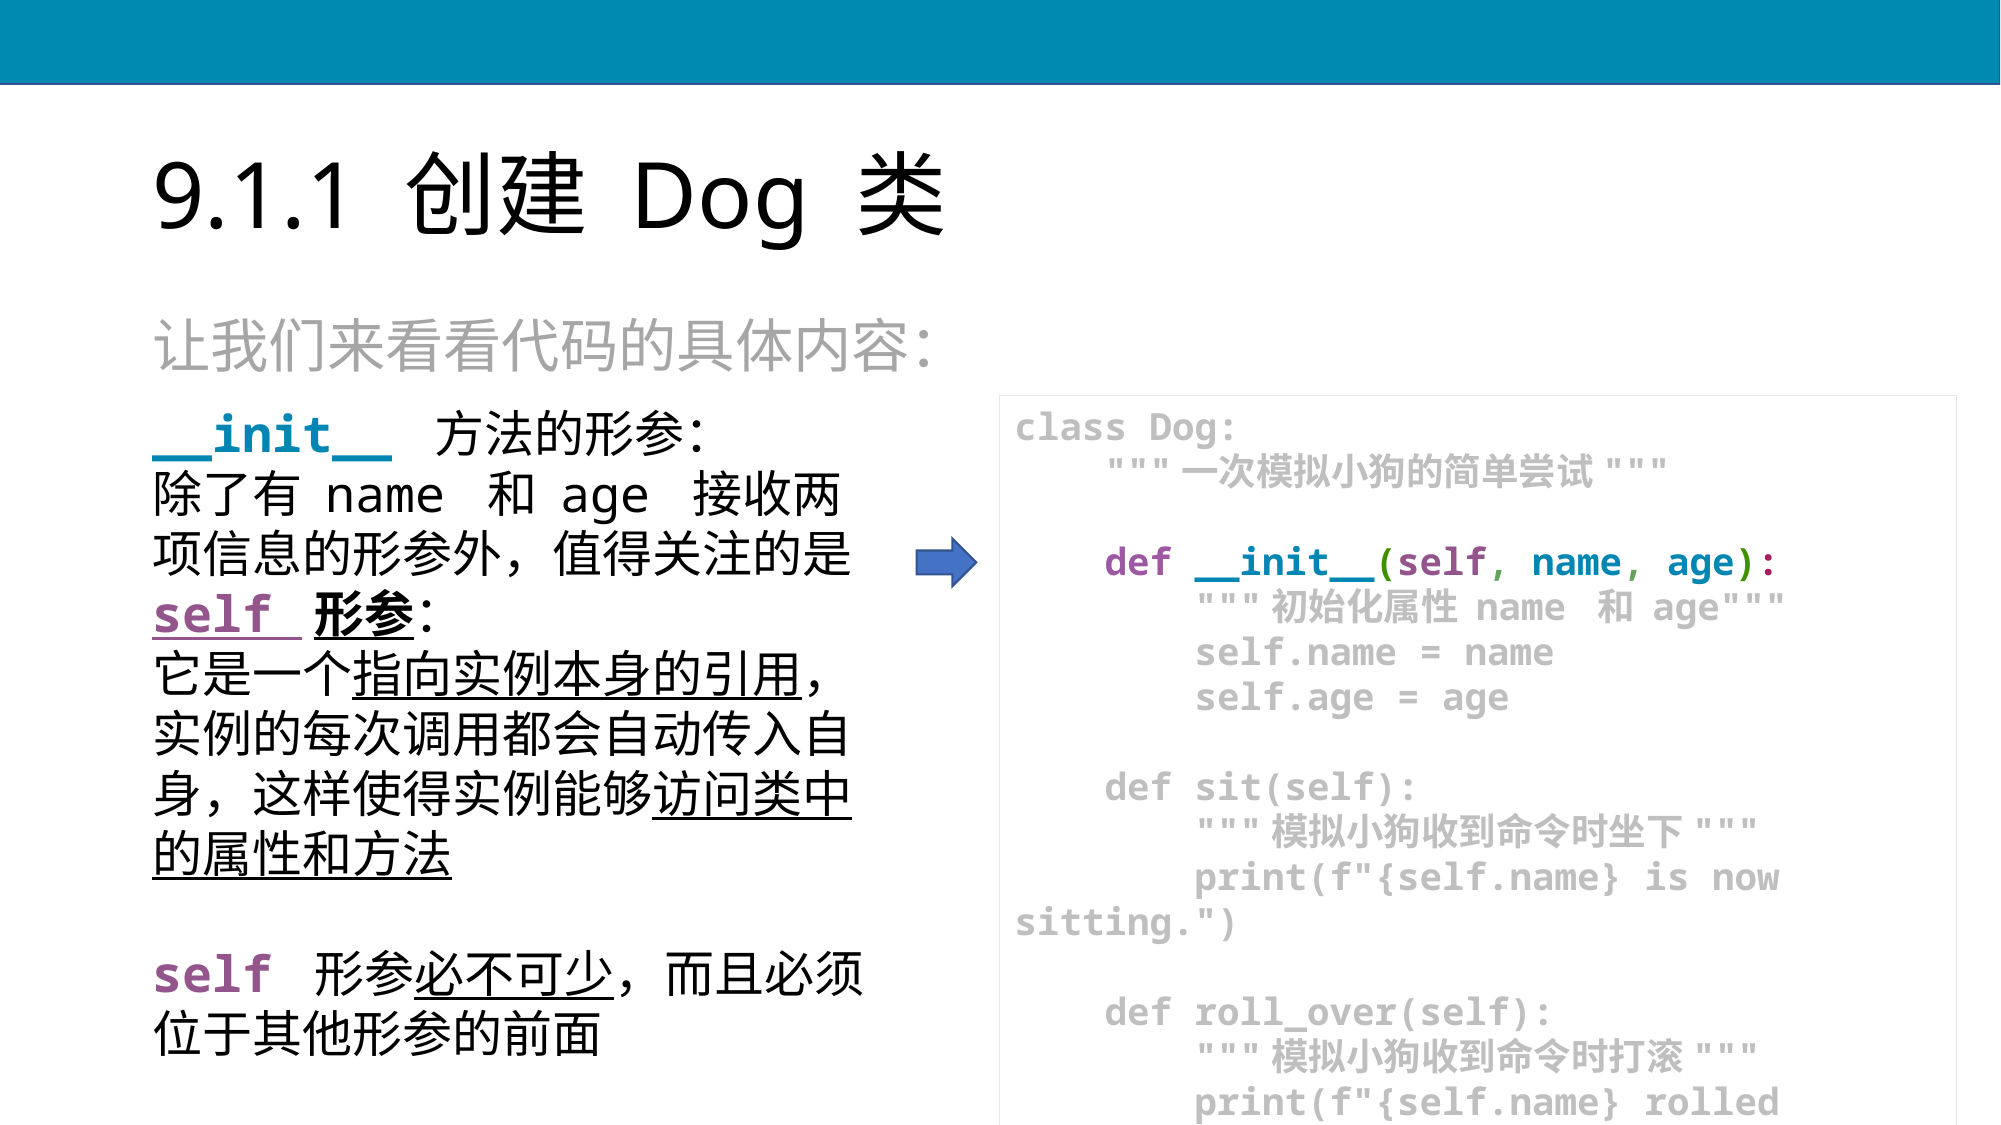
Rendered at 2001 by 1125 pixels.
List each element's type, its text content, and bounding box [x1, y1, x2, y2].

list 让我们来看看代码的具体内容： [137, 310, 1863, 1024]
text_box __init__ 方法的形参： 除了有 name 和 age 接收两项信息的形参外，值得关注的是 self 形参： 它是一个指向实例本身的引用，实例的每次调用都会自动传入自身，这样使得实例能够访问类中的属性和方法 self 形参必不可少，而且必须位于其他形参的前面 [137, 395, 893, 1059]
title 9.1.1 创建 Dog 类 [137, 115, 1863, 282]
text_box class Dog: """一次模拟小狗的简单尝试""" def __init__(self, name, age): """初始化属性 name 和 age""" self.name = name self.age = age def sit(self): """模拟小狗收到命令时坐下""" print(f"{self.name} is now sitting.") def roll_over(self): """模拟小狗收到命令时打滚""" print(f"{self.name} rolled over!") [999, 395, 1957, 1125]
text_box [915, 536, 978, 589]
